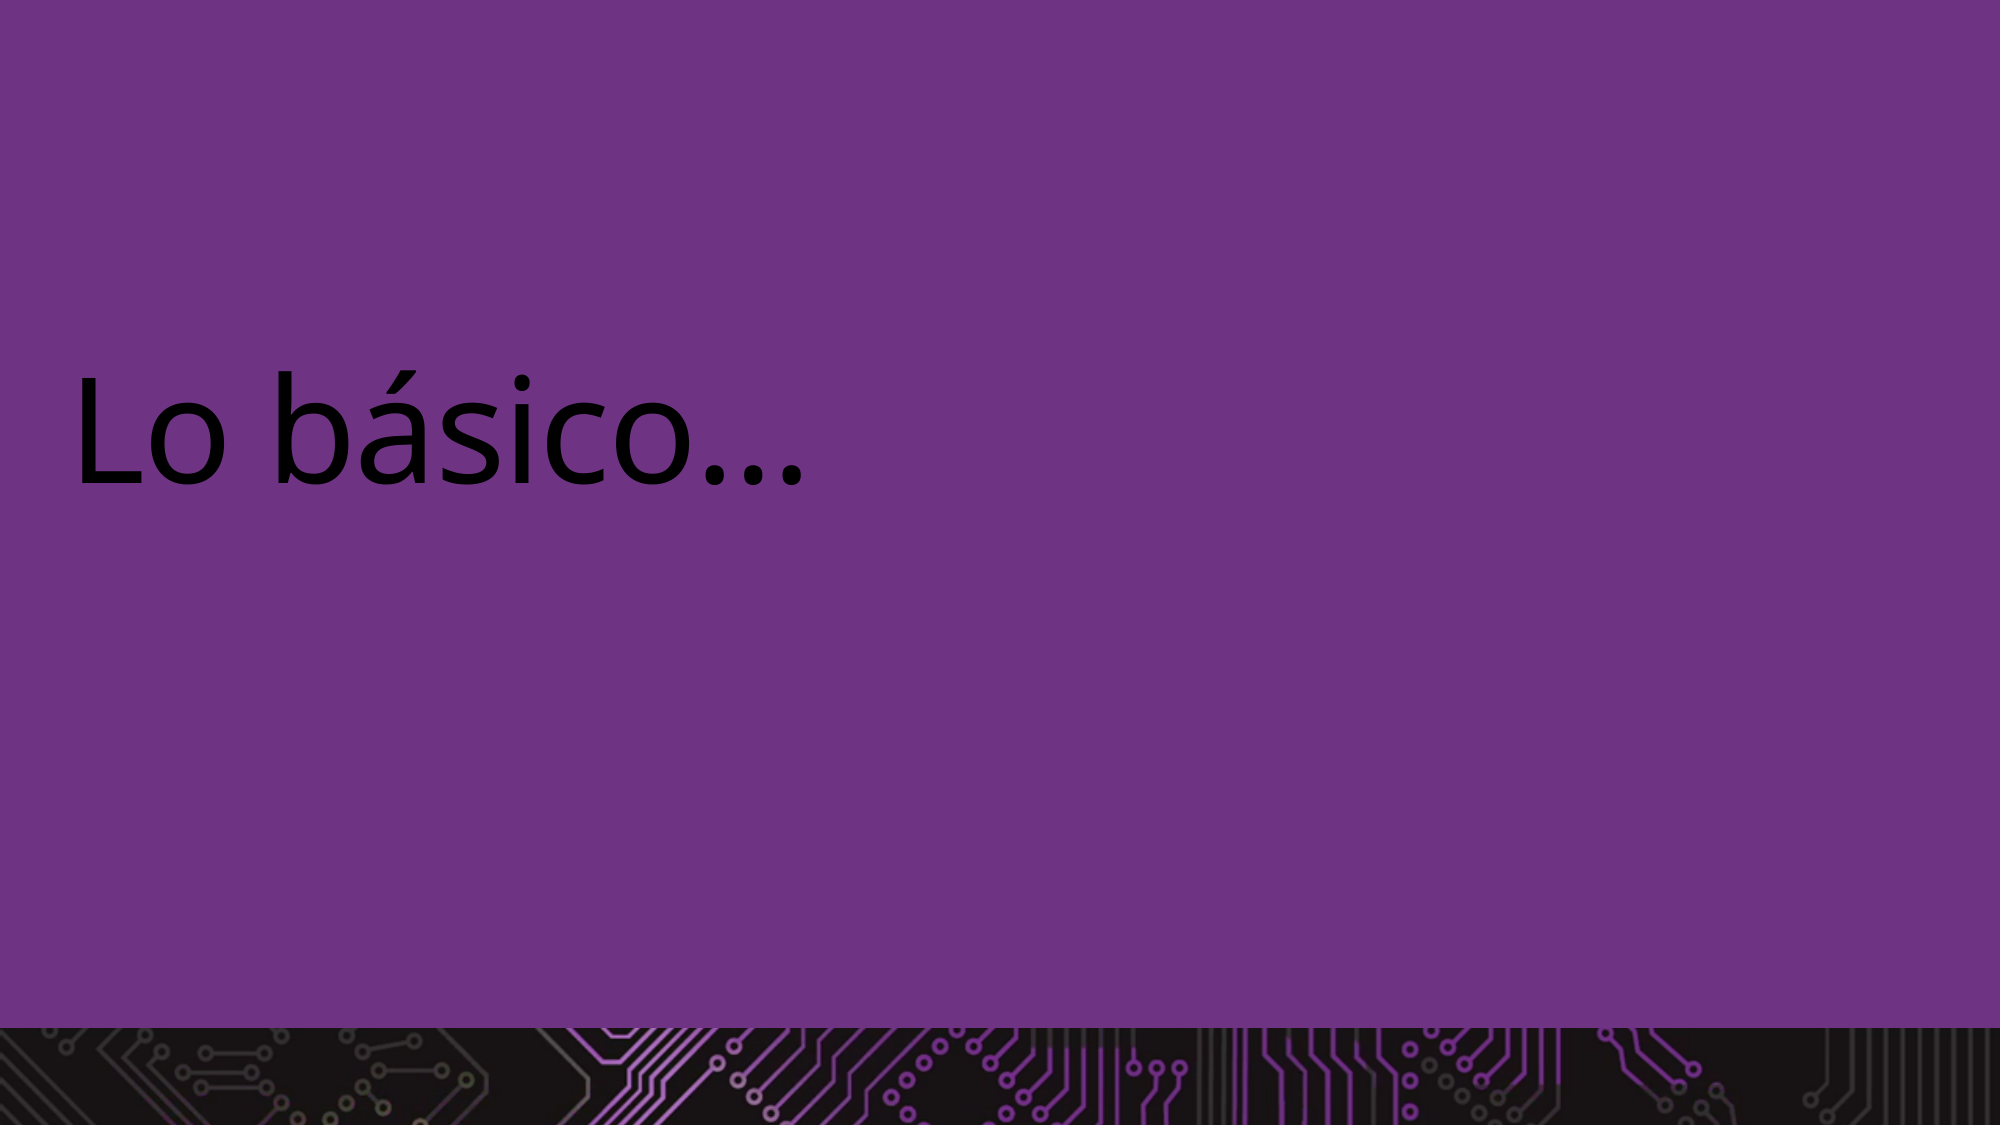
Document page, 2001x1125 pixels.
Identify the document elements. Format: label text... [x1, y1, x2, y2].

picture [0, 1028, 2000, 1125]
title Lo básico… [44, 341, 1956, 532]
